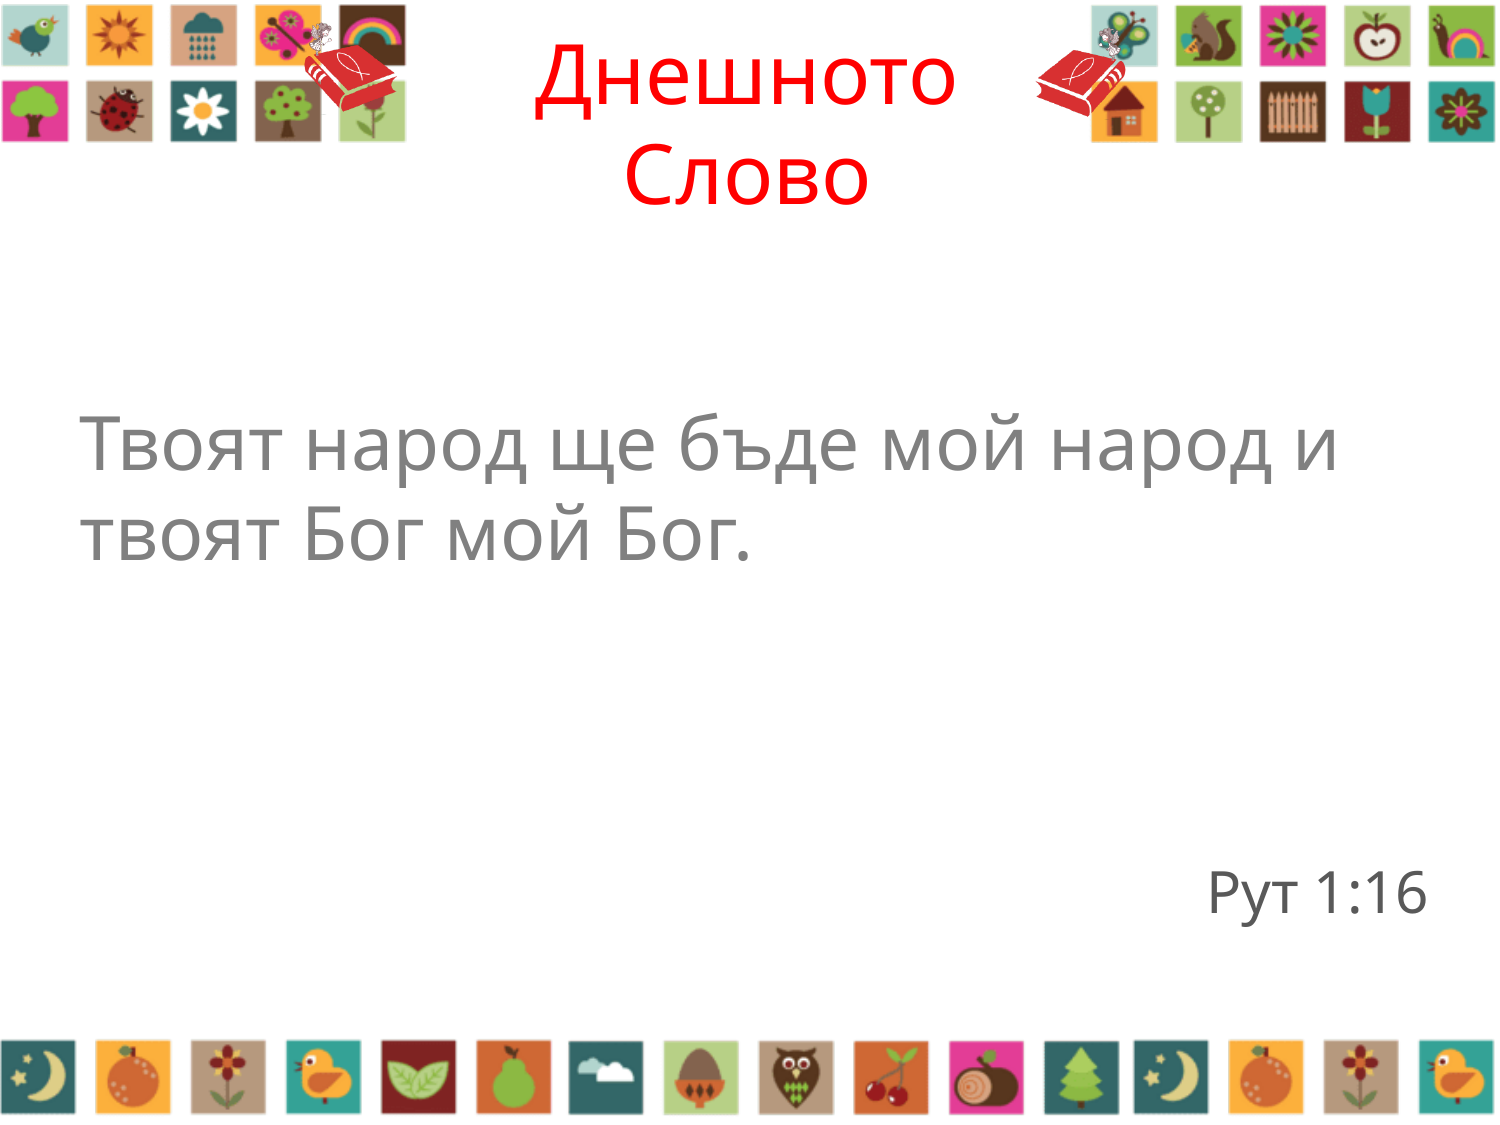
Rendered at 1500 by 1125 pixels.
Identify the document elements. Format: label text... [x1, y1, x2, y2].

picture [0, 3, 430, 150]
picture [1003, 3, 1500, 150]
text_box Днешното Слово [414, 13, 1080, 229]
text_box Твоят народ ще бъде мой народ и твоят Бог мой Бог. [64, 387, 1412, 583]
text_box Рут 1:16 [812, 848, 1444, 933]
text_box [0, 1028, 1500, 1118]
